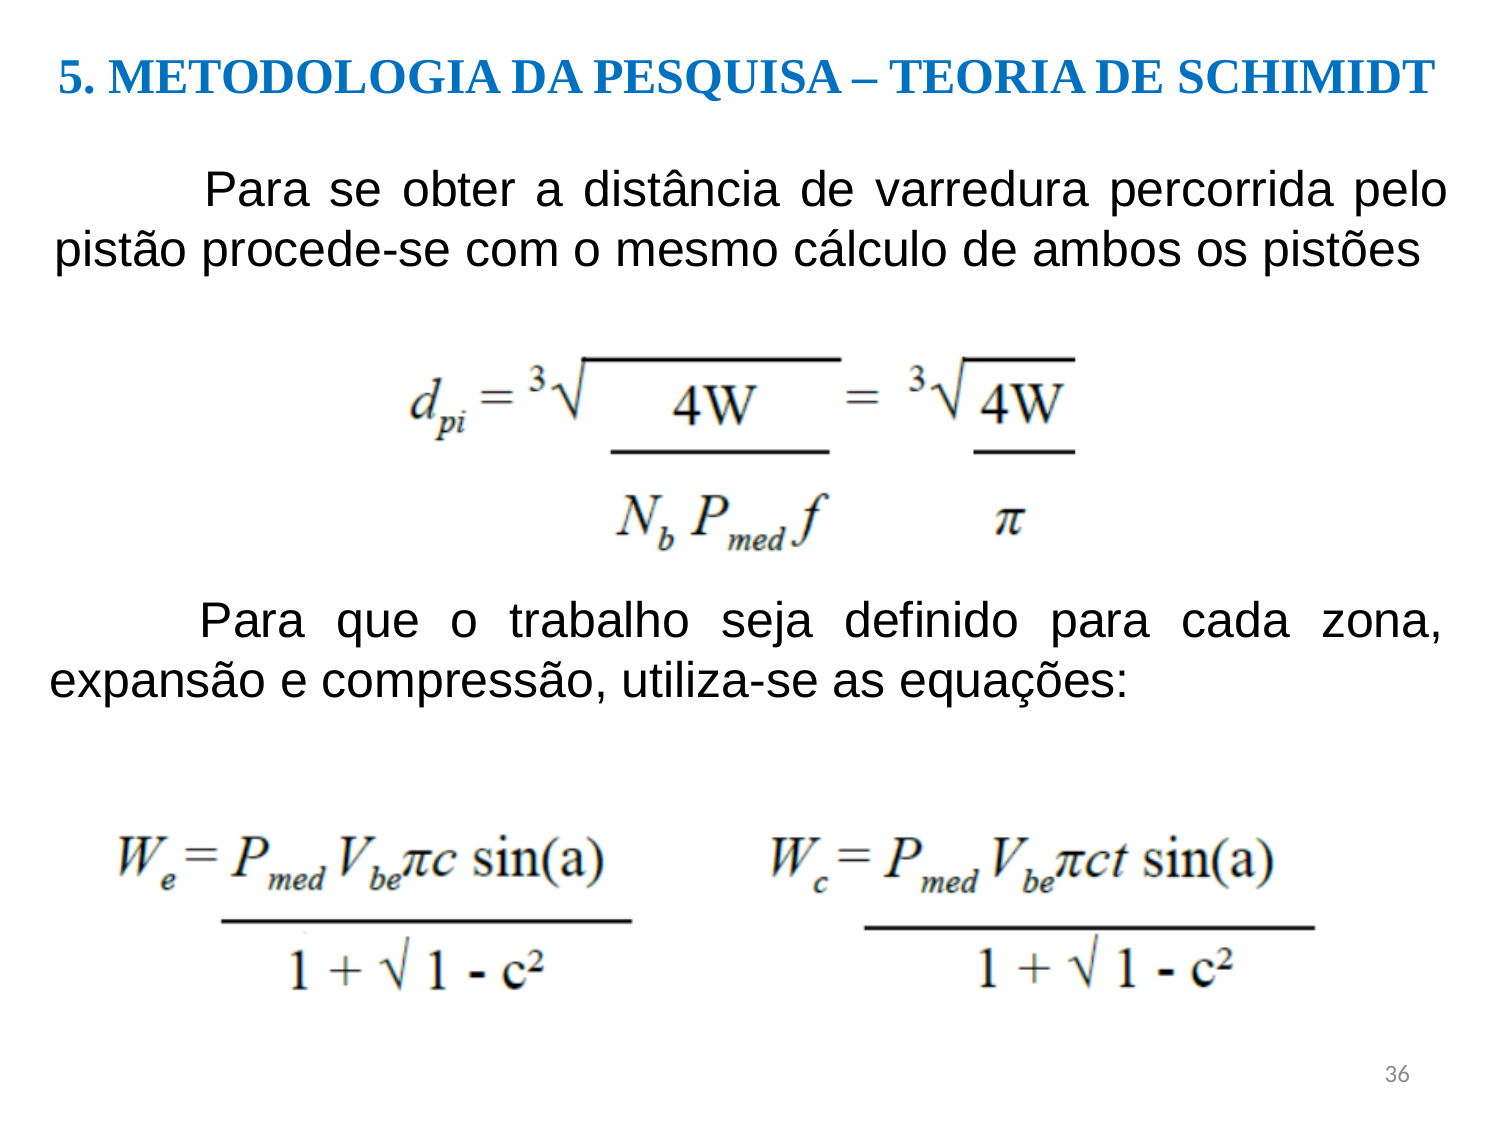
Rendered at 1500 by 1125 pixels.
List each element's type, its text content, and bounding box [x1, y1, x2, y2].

picture [111, 822, 644, 1006]
picture [760, 822, 1332, 1006]
picture [391, 335, 1102, 577]
slide_number 36 [1074, 1042, 1425, 1103]
text_box Para se obter a distância de varredura percorrida pelo pistão procede-se com o mesmo cálculo de ambos os pistões [39, 148, 1464, 284]
text_box 5. METODOLOGIA DA PESQUISA – TEORIA DE SCHIMIDT [0, 28, 1479, 111]
text_box Para que o trabalho seja definido para cada zona, expansão e compressão, utiliza-se as equações: [35, 580, 1459, 715]
